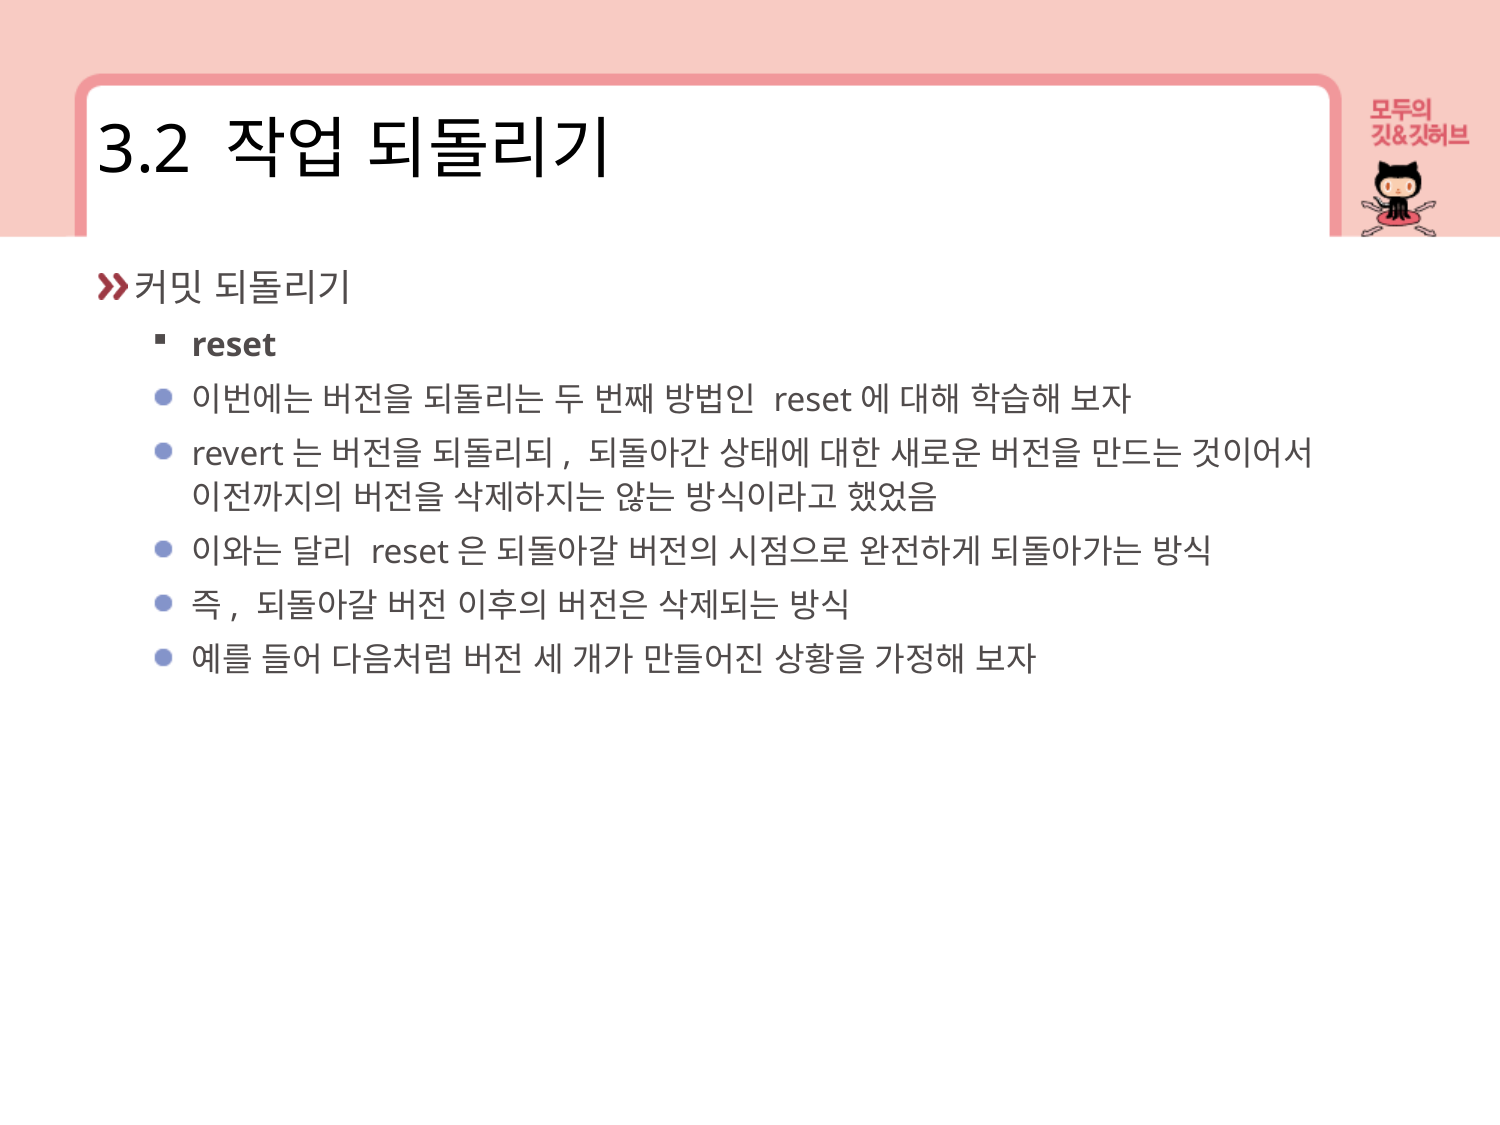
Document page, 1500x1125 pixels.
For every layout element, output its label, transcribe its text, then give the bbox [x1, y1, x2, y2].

picture [0, 0, 1500, 1125]
text_box 커밋 되돌리기 reset 이번에는 버전을 되돌리는 두 번째 방법인 reset에 대해 학습해 보자 revert는 버전을 되돌리되, 되돌아간 상태에 대한 새로운 버전을 만드는 것이어서 이전까지의 버전을 삭제하지는 않는 방식이라고 했었음 이와는 달리 reset은 되돌아갈 버전의 시점으로 완전하게 되돌아가는 방식 즉, 되돌아갈 버전 이후의 버전은 삭제되는 방식 예를 들어 다음처럼 버전 세 개가 만들어진 상황을 가정해 보자 [82, 252, 1413, 1067]
text_box 3.2 작업 되돌리기 [82, 61, 1413, 193]
